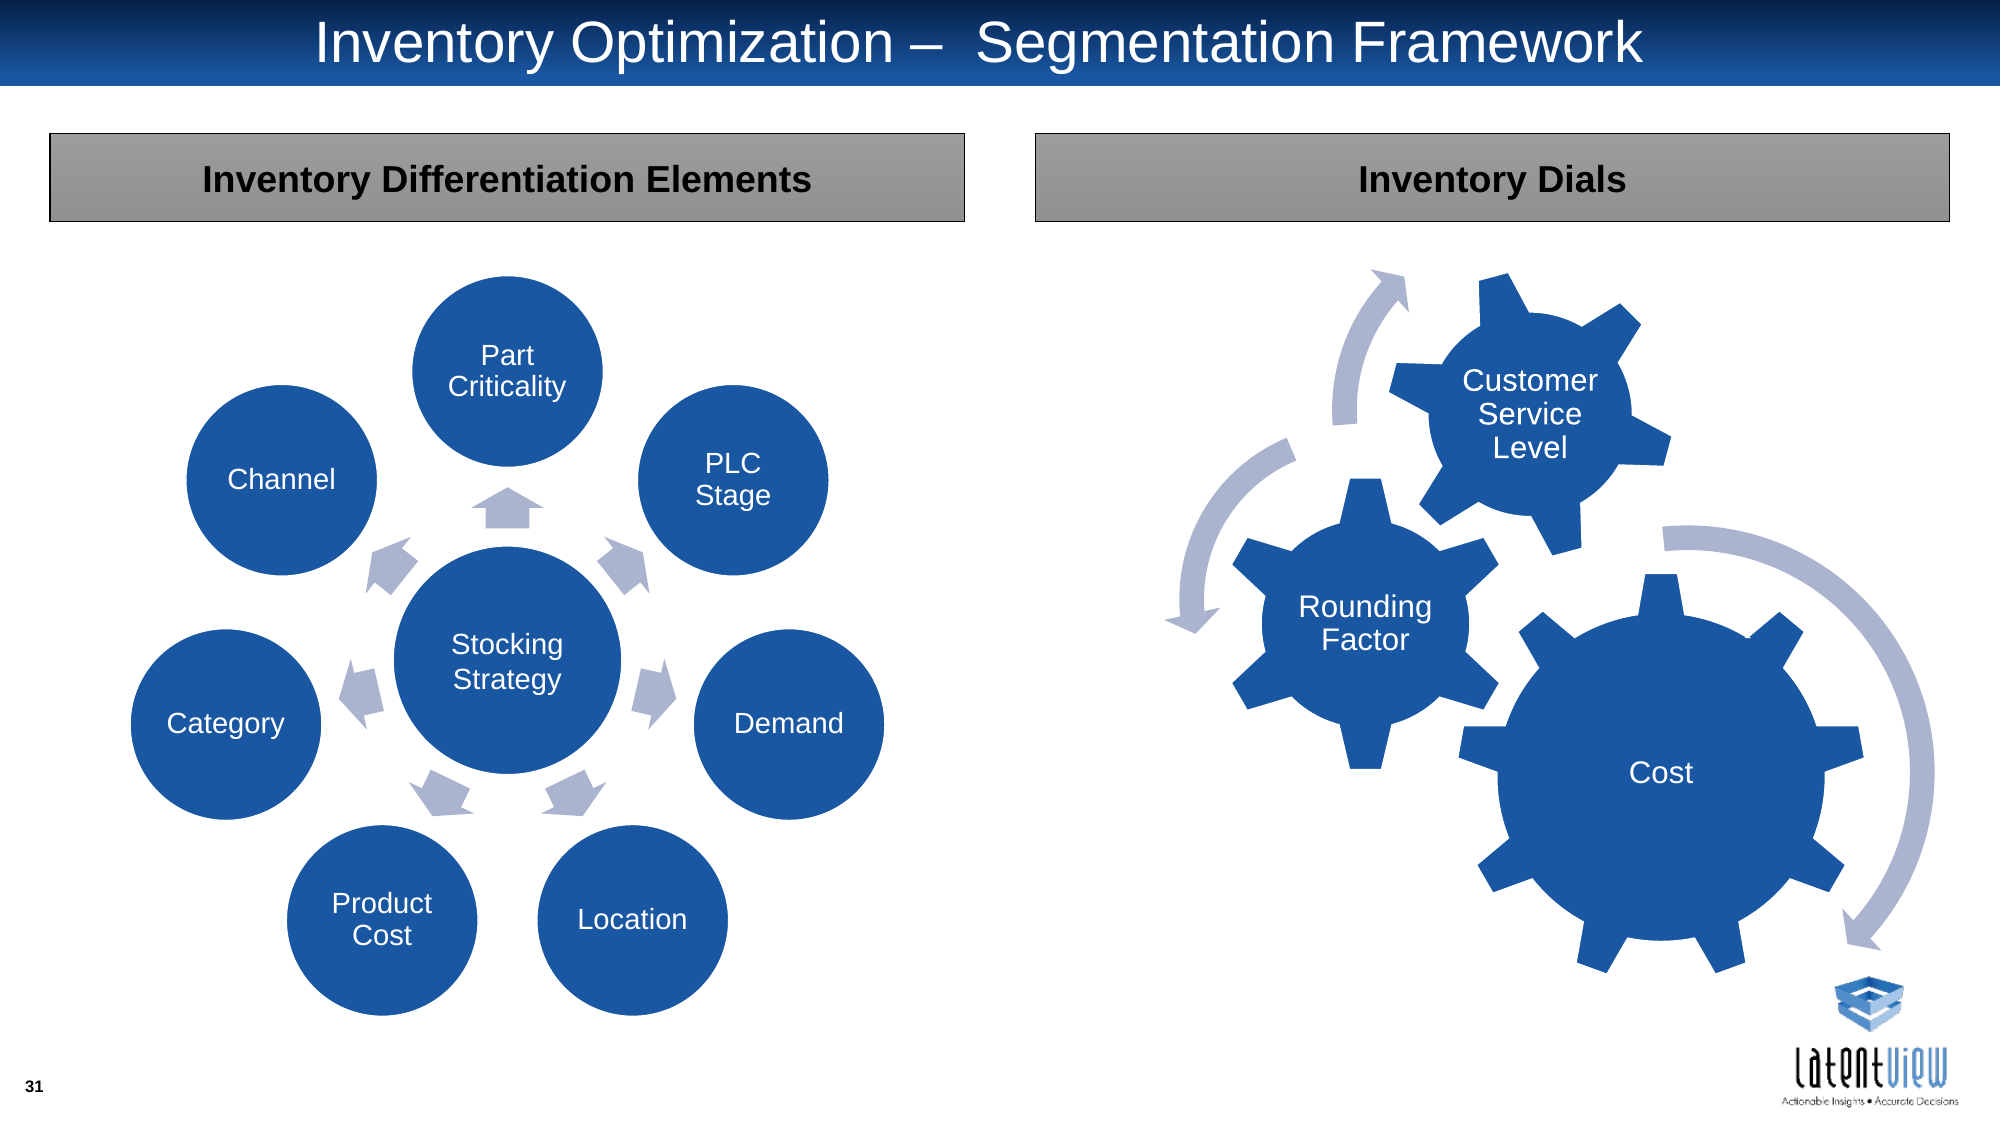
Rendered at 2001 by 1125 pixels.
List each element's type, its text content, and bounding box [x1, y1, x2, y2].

text_box Inventory Dials [1035, 133, 1950, 222]
text_box Inventory Differentiation Elements [49, 133, 965, 222]
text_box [1064, 234, 1922, 983]
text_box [129, 234, 886, 1058]
picture [1754, 959, 1988, 1125]
title Inventory Optimization – Segmentation Framework [98, 9, 1894, 77]
